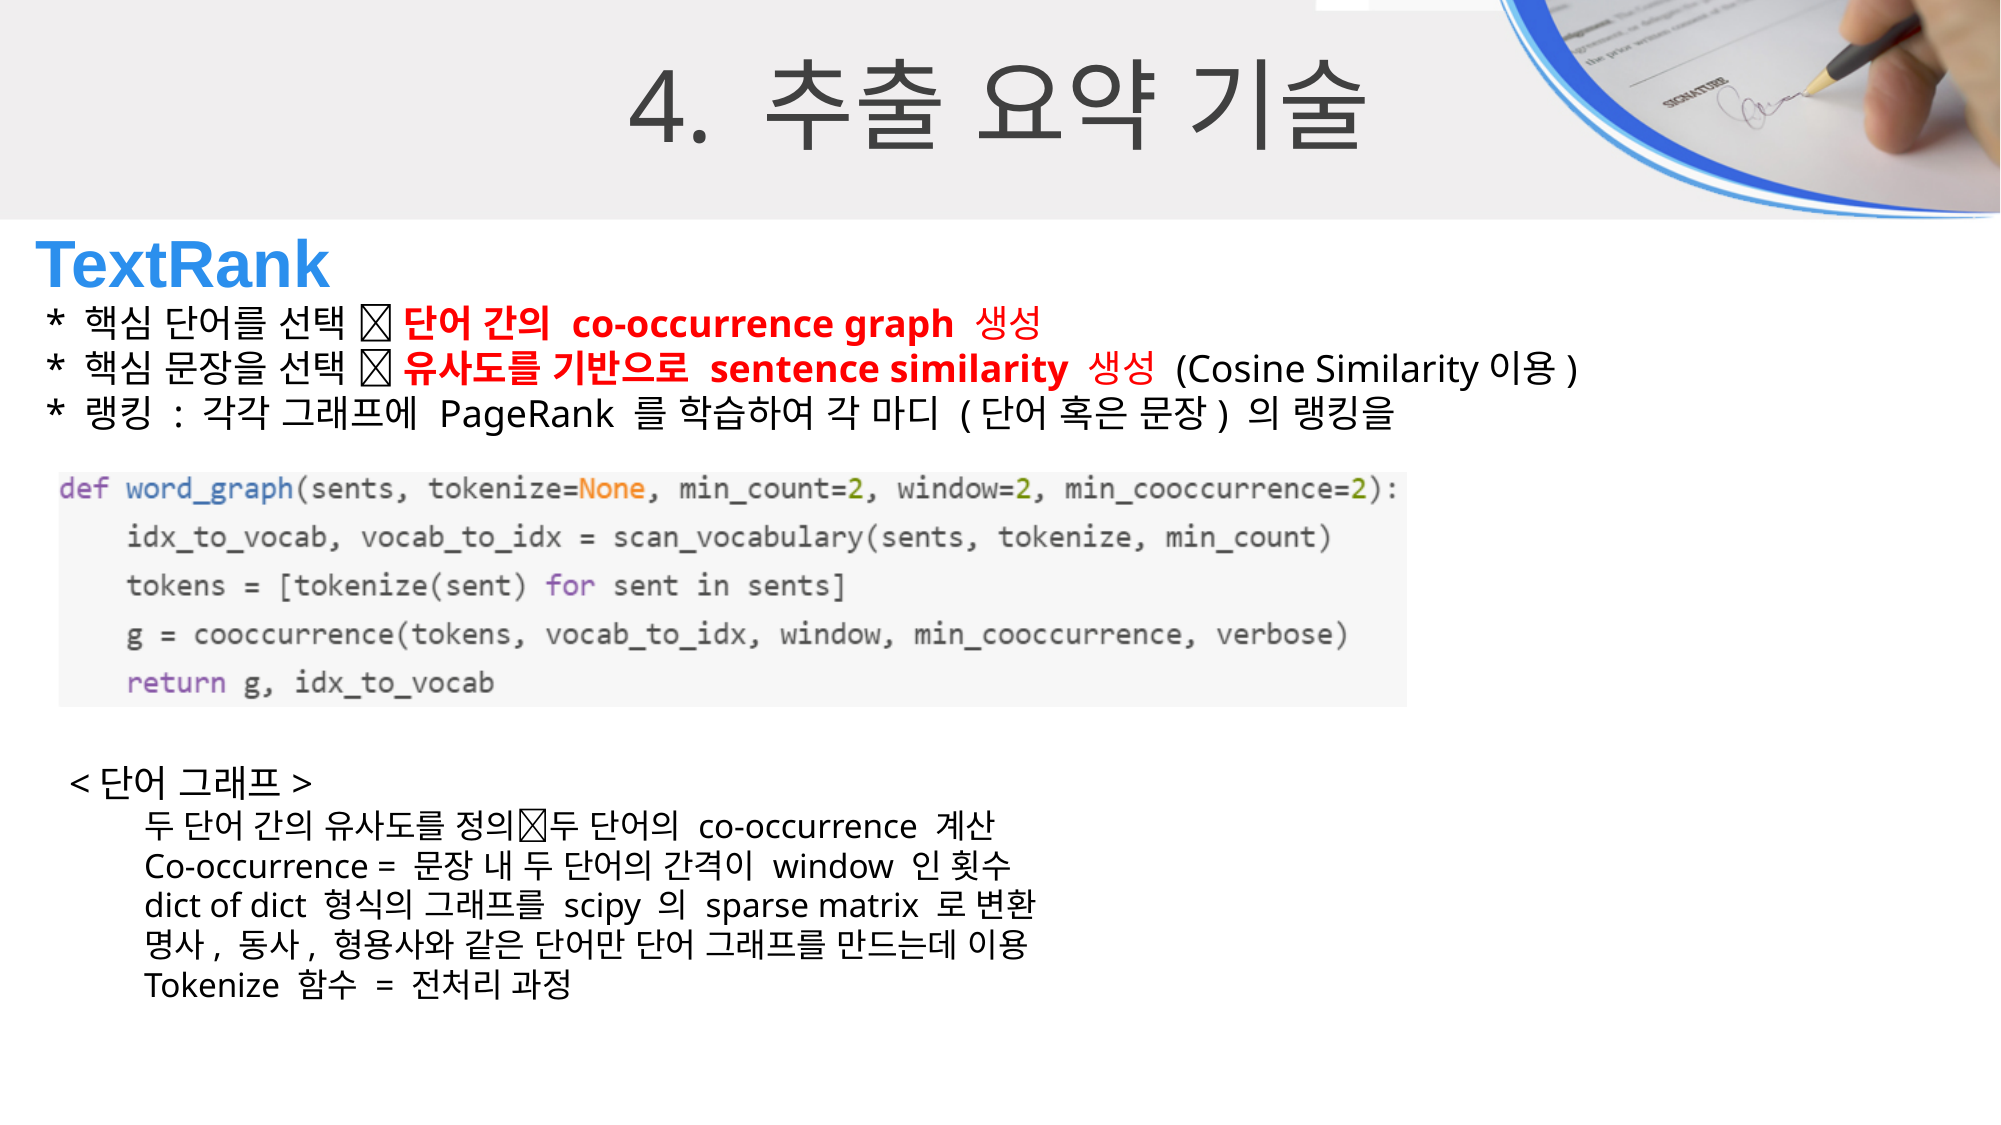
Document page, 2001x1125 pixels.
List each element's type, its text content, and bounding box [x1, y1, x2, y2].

list 4. 추출 요약 기술 [0, 43, 2000, 162]
text_box <단어 그래프> 두 단어 간의 유사도를 정의두 단어의 co-occurrence 계산 Co-occurrence = 문장 내 두 단어의 간격이 window 인 횟수 dict of dict 형식의 그래프를 scipy 의 sparse matrix 로 변환 명사, 동사, 형용사와 같은 단어만 단어 그래프를 만드는데 이용 Tokenize 함수 = 전처리 과정 [0, 752, 1213, 1012]
text_box TextRank * 핵심 단어를 선택  단어 간의 co-occurrence graph 생성 * 핵심 문장을 선택  유사도를 기반으로 sentence similarity 생성 (Cosine Similarity이용) * 랭킹 : 각각 그래프에 PageRank 를 학습하여 각 마디 (단어 혹은 문장) 의 랭킹을 [21, 213, 1946, 443]
picture [0, 0, 2001, 1125]
